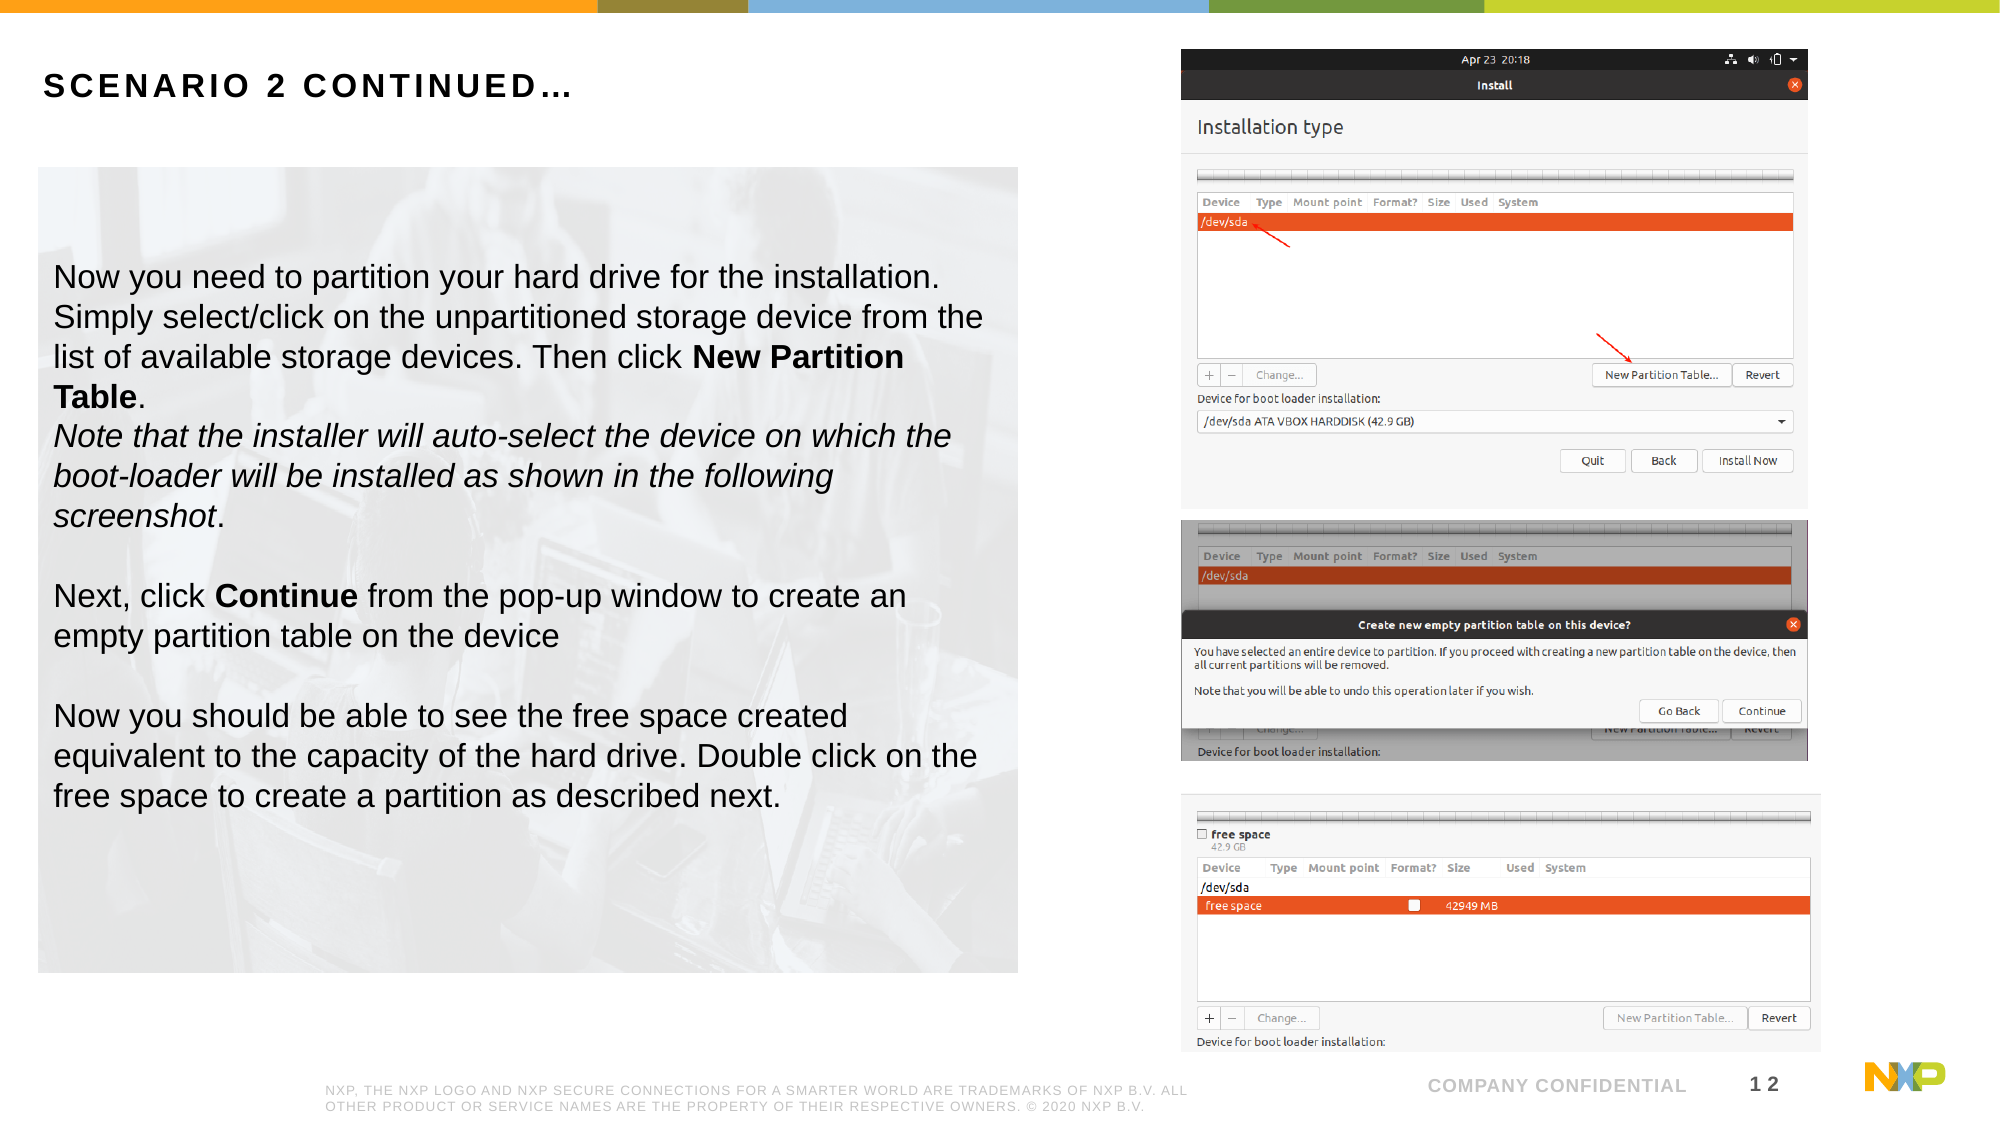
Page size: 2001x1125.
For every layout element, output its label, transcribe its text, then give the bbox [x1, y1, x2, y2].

picture [1180, 48, 1808, 510]
picture [1180, 520, 1808, 762]
title Scenario 2 continued… [27, 26, 1821, 143]
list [38, 167, 1019, 973]
picture [1180, 792, 1821, 1053]
